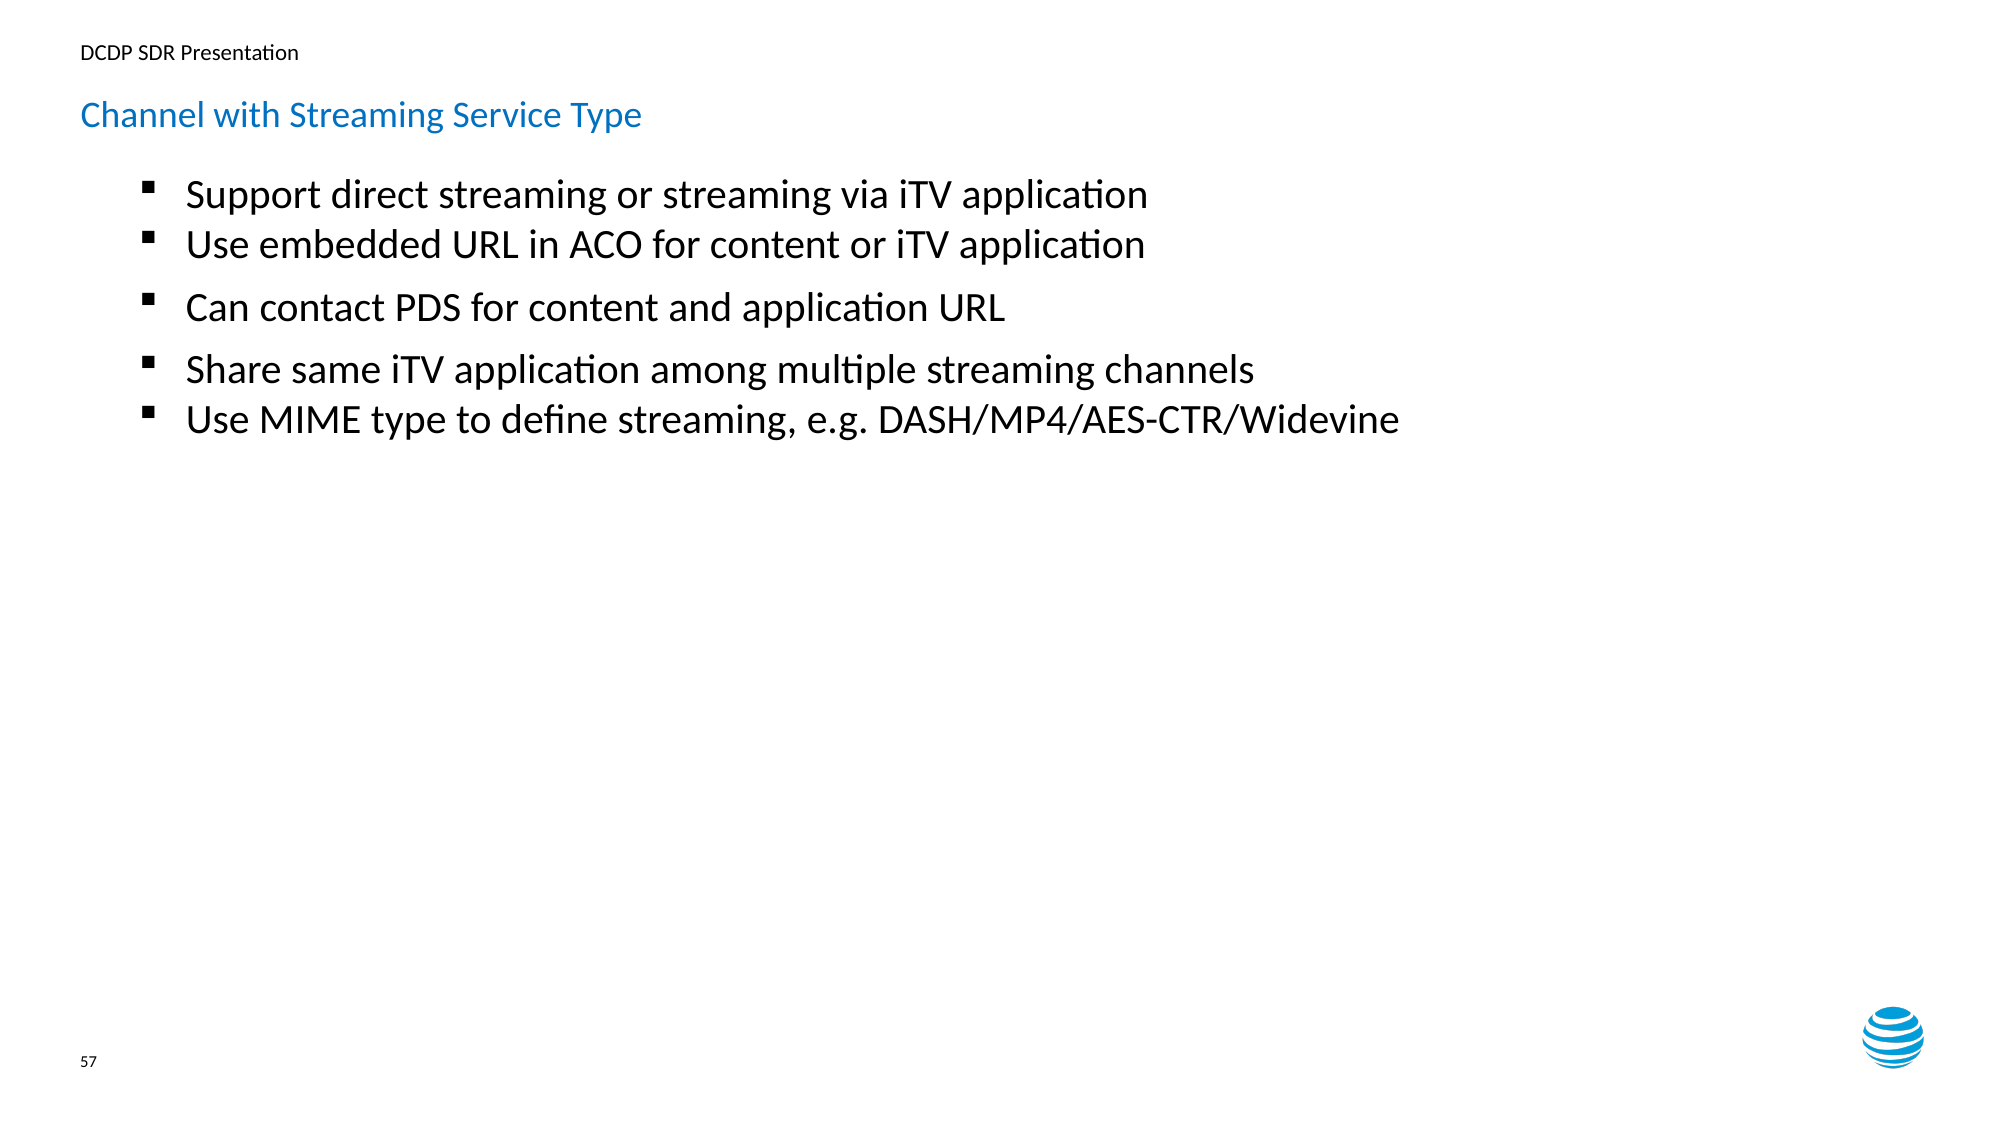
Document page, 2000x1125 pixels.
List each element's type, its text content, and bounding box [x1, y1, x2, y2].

slide_number 57 [80, 1049, 129, 1087]
list Support direct streaming or streaming via iTV application Use embedded URL in ACO for content or iTV application Can contact PDS for content and application URL Share same iTV application among multiple streaming channels Use MIME type to define streaming, e.g. DASH/MP4/AES-CTR/Widevine [33, 167, 1830, 1035]
title Channel with Streaming Service Type [80, 85, 1920, 142]
